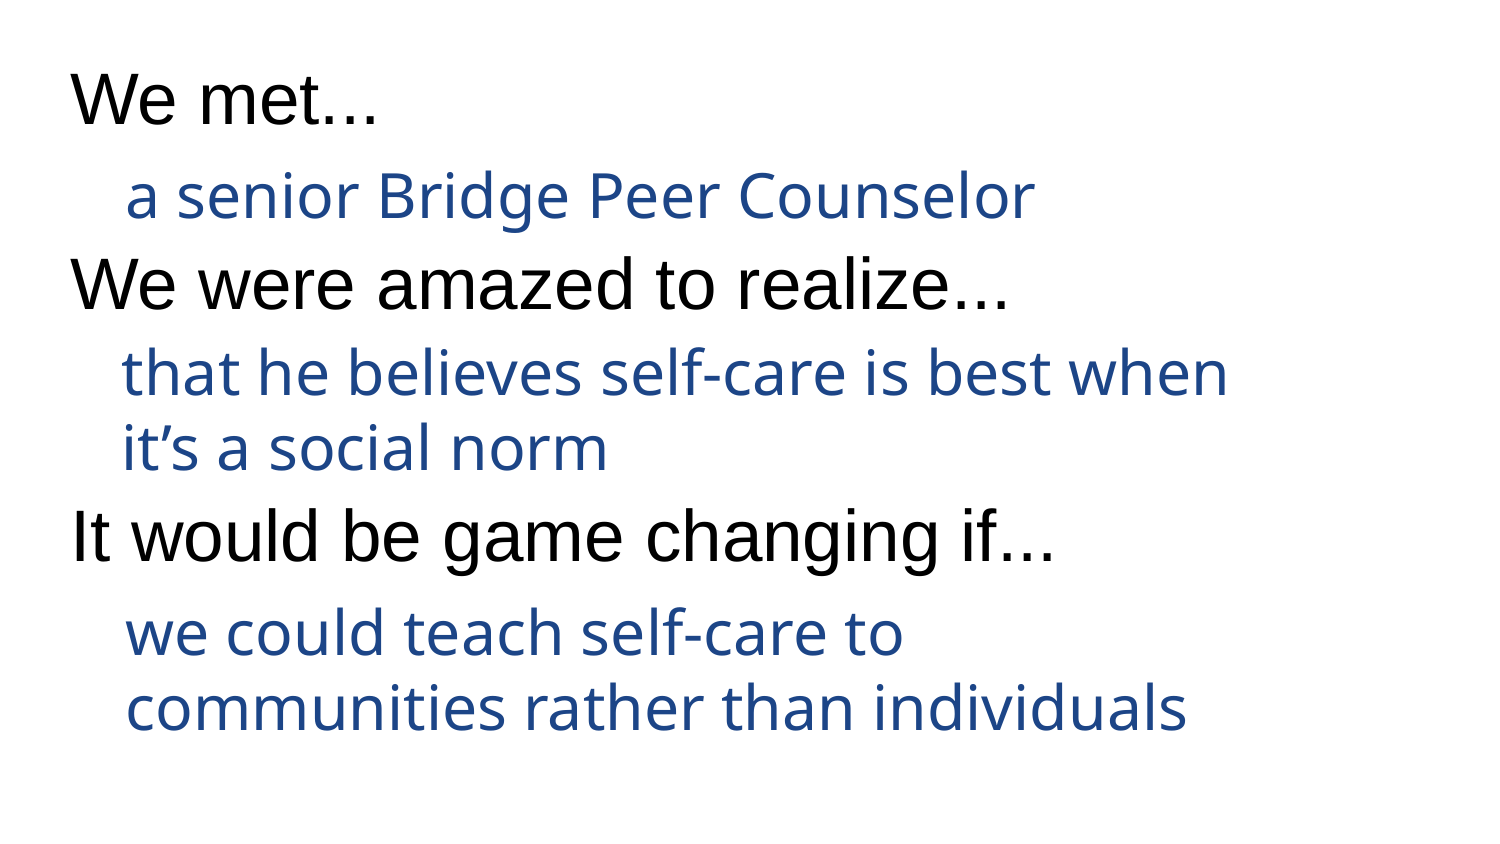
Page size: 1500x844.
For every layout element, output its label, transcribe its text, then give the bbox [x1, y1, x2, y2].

text_box a senior Bridge Peer Counselor [110, 141, 1248, 242]
text_box we could teach self-care to communities rather than individuals [110, 578, 1261, 680]
slide_number We met... [55, 36, 484, 221]
slide_number It would be game changing if... [55, 473, 1303, 680]
slide_number We were amazed to realize... [55, 221, 1303, 428]
text_box that he believes self-care is best when it’s a social norm [106, 317, 1257, 419]
